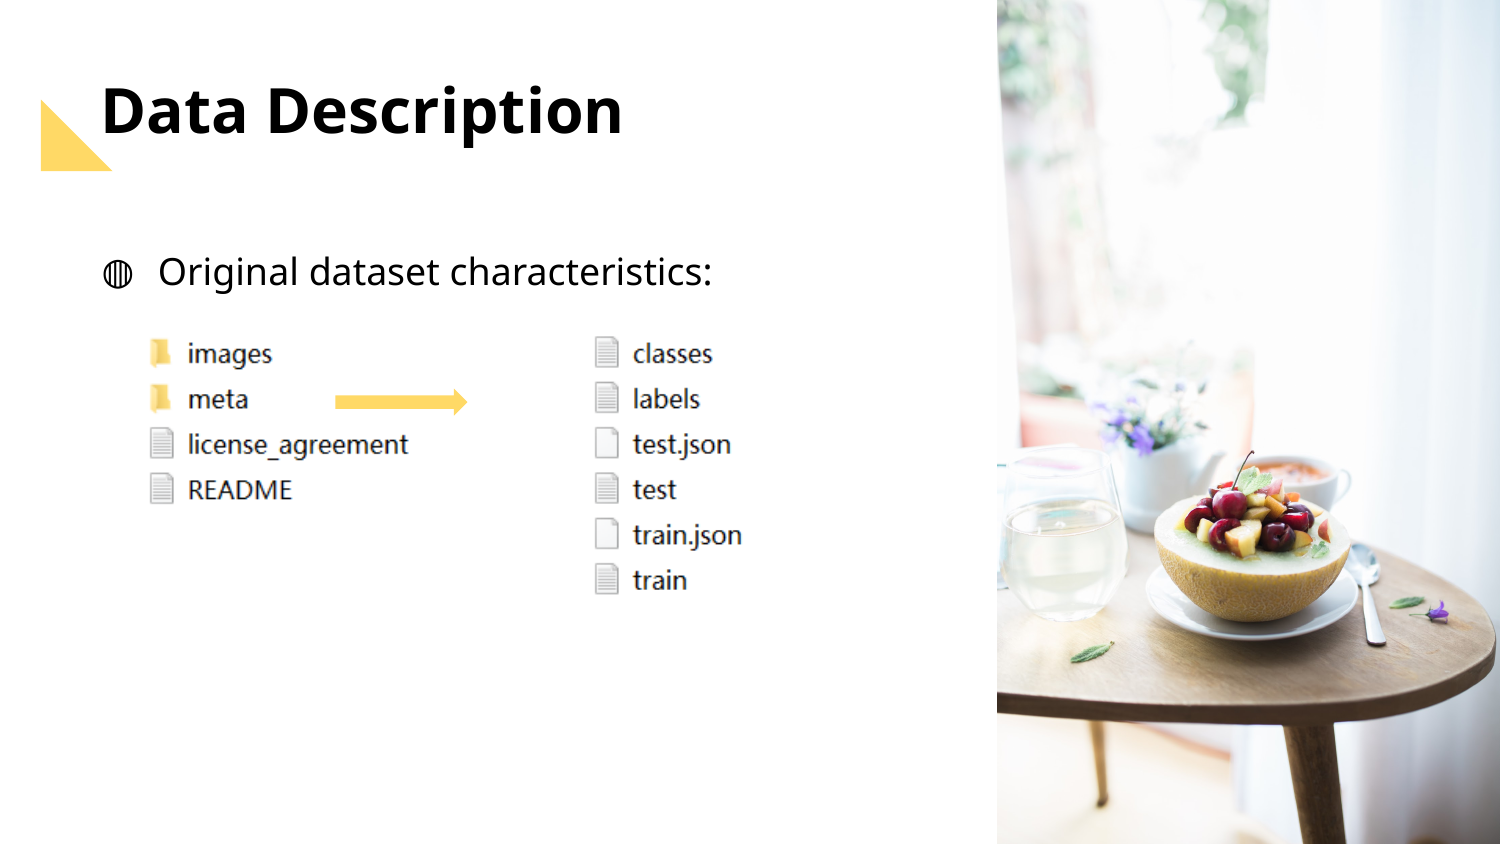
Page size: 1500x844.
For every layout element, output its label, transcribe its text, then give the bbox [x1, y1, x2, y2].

text_box [40, 99, 113, 172]
picture [575, 320, 843, 615]
text_box Original dataset characteristics: [67, 225, 935, 788]
picture [996, 0, 1500, 844]
picture [130, 320, 495, 523]
text_box Data Description [85, 56, 964, 152]
